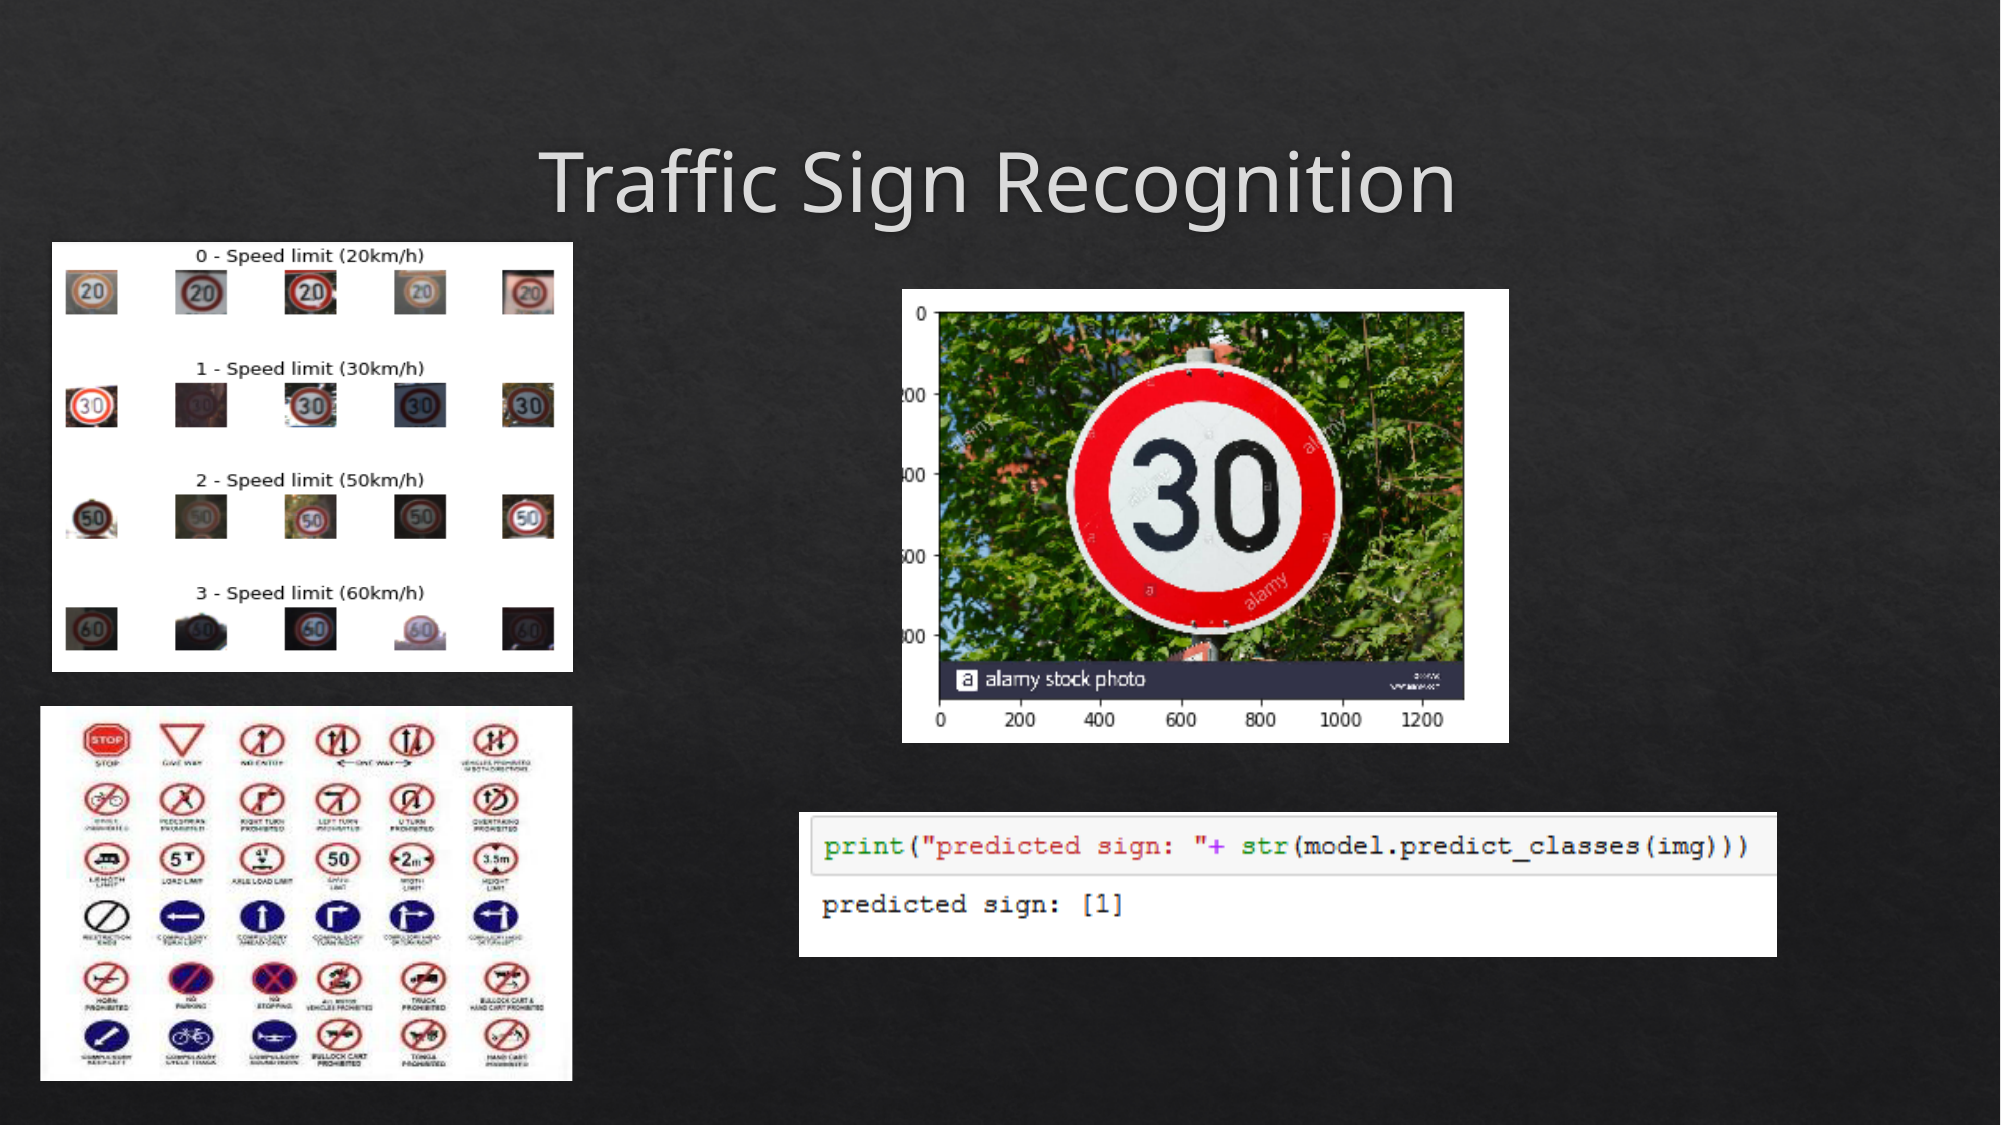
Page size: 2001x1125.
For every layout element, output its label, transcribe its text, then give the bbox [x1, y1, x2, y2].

picture [901, 289, 1509, 743]
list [51, 242, 573, 672]
picture [799, 812, 1777, 957]
title Traffic Sign Recognition [149, 99, 1849, 260]
picture [40, 706, 573, 1082]
